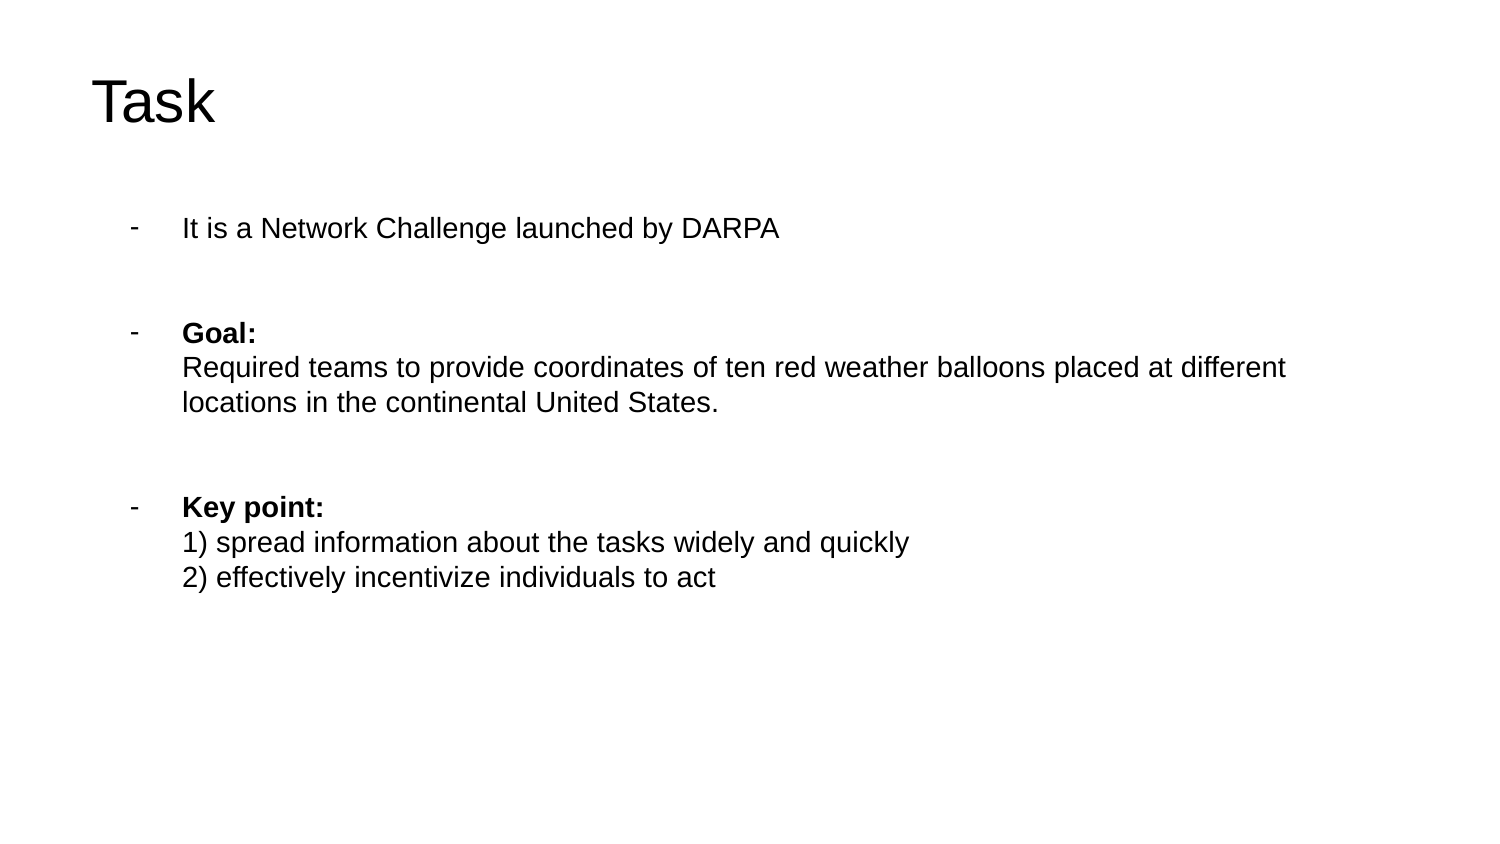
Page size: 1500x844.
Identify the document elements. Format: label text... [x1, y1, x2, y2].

text_box It is a Network Challenge launched by DARPA Goal: Required teams to provide coordinates of ten red weather balloons placed at different locations in the continental United States. Key point: 1) spread information about the tasks widely and quickly 2) effectively incentivize individuals to act [92, 193, 1389, 609]
text_box Task [76, 46, 323, 150]
